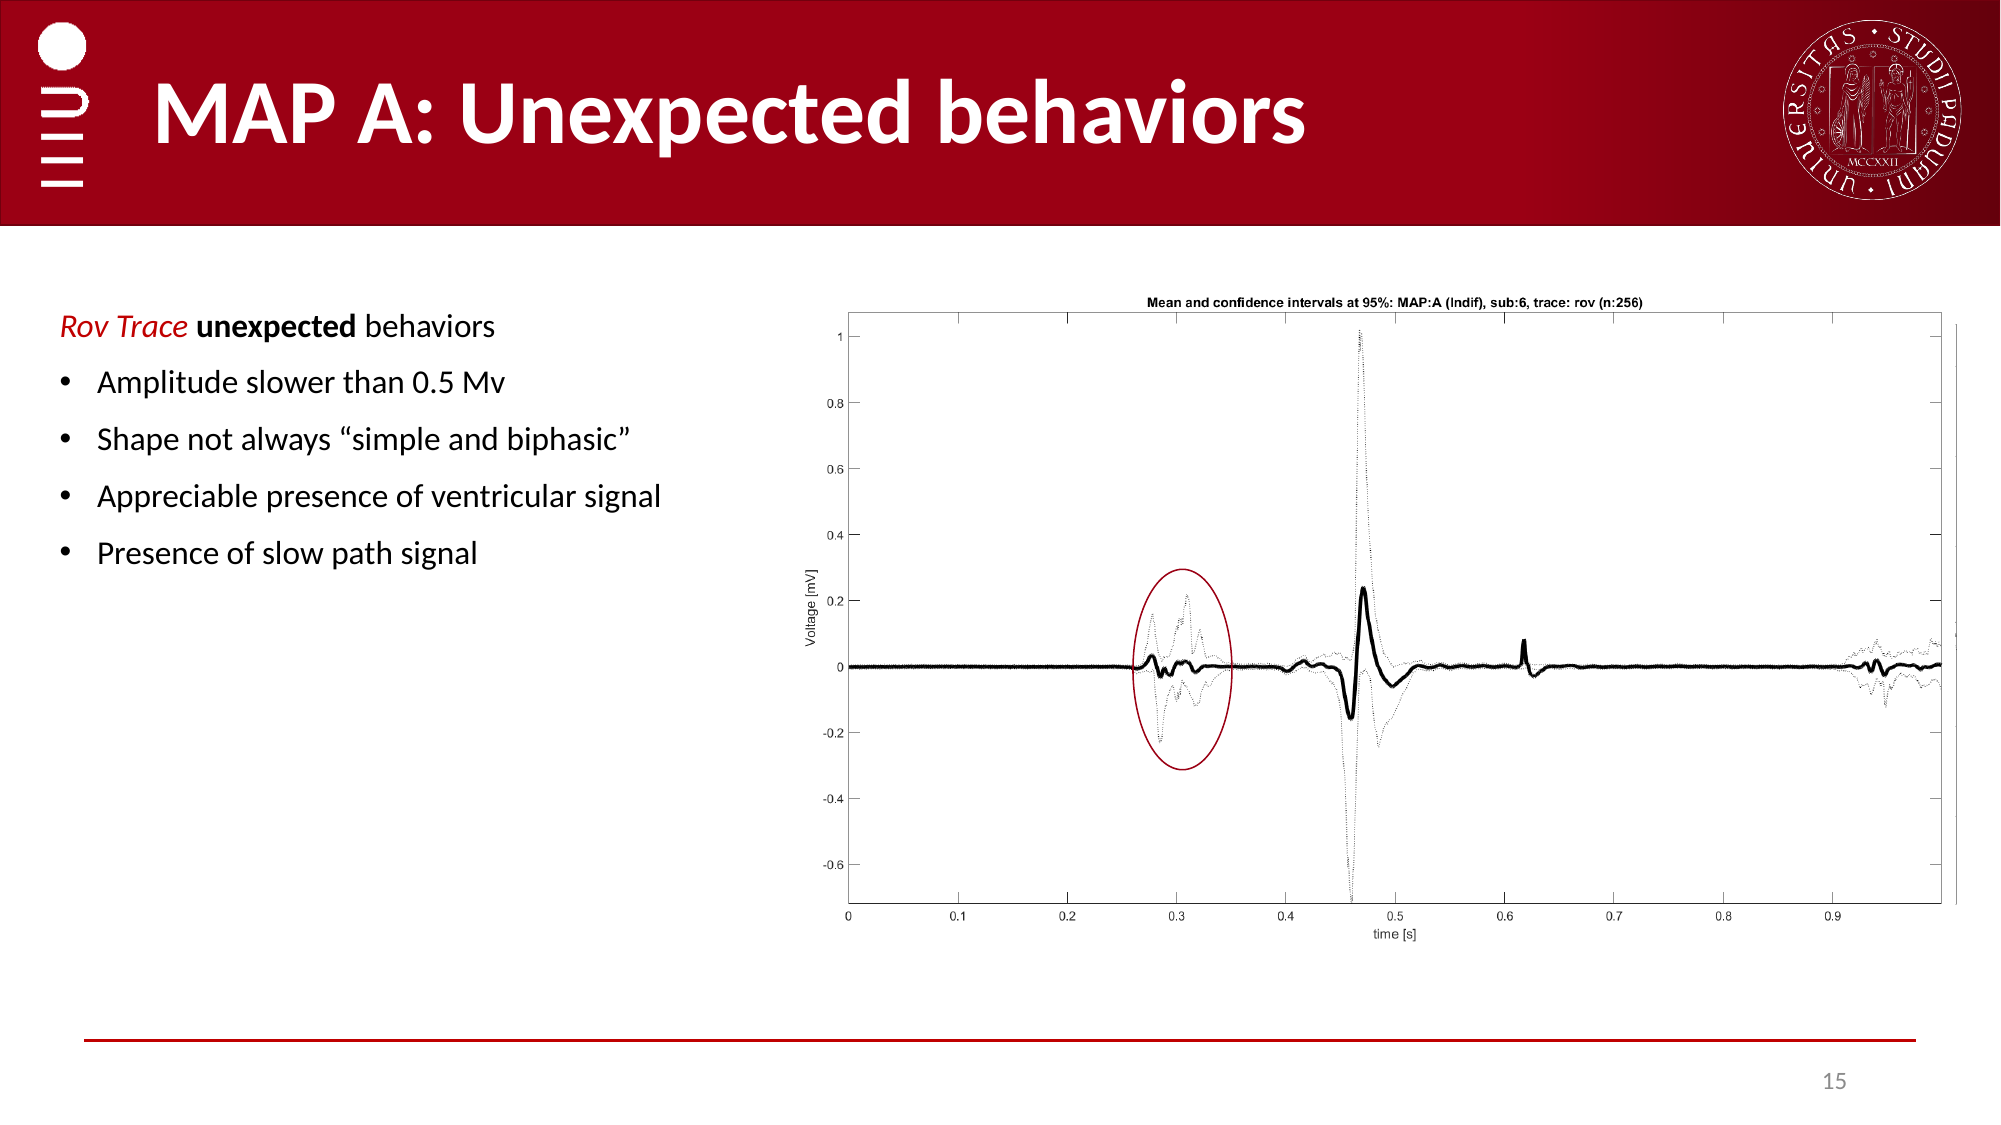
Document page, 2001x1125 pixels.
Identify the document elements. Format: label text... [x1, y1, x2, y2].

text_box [805, 304, 1961, 952]
list Rov Trace unexpected behaviors Amplitude slower than 0.5 Mv Shape not always “simple and biphasic” Appreciable presence of ventricular signal Presence of slow path signal [44, 301, 785, 563]
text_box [785, 283, 1956, 949]
slide_number 15 [1412, 1049, 1863, 1110]
picture [1783, 20, 1963, 200]
title MAP A: Unexpected behaviors [137, 34, 1736, 194]
